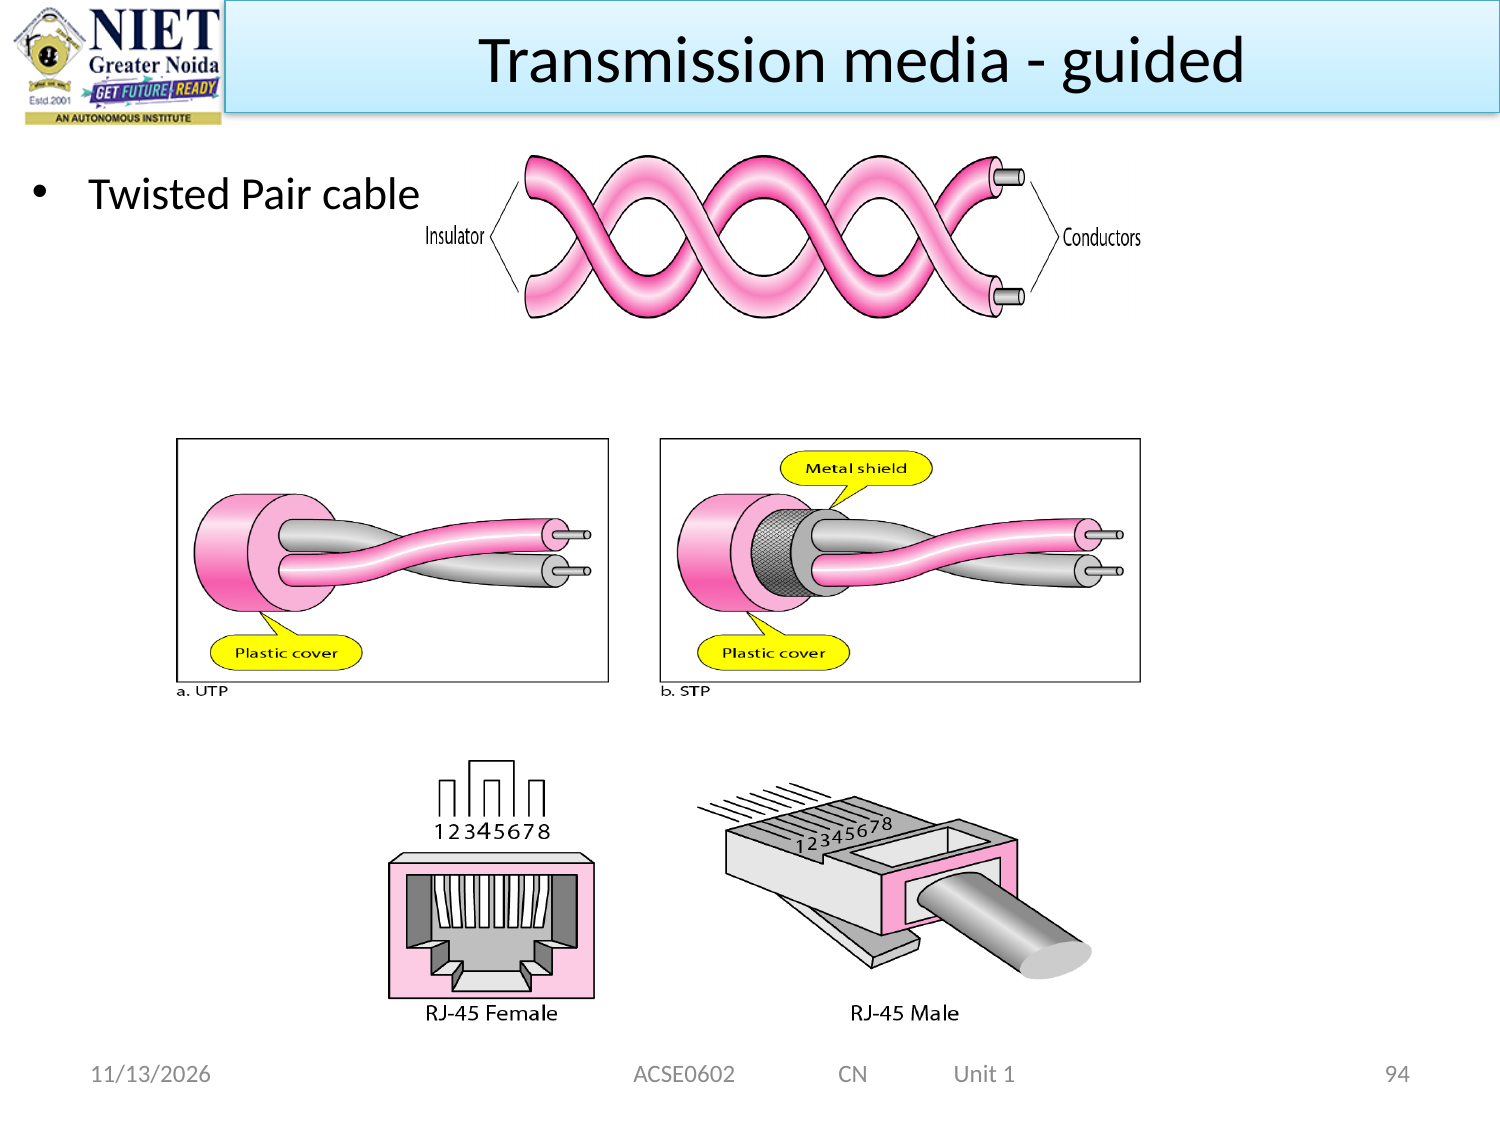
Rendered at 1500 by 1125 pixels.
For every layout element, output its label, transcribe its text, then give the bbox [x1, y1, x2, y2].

footer ACSE0602 CN Unit 1 [412, 1042, 1238, 1103]
slide_number 94 [1238, 1042, 1425, 1103]
picture [175, 438, 1141, 699]
picture [424, 155, 1141, 320]
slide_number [75, 1042, 412, 1103]
picture [388, 760, 1092, 1026]
text_box Transmission media - guided [224, 0, 1500, 113]
list Twisted Pair cable [16, 155, 1367, 1012]
picture [13, 7, 222, 126]
